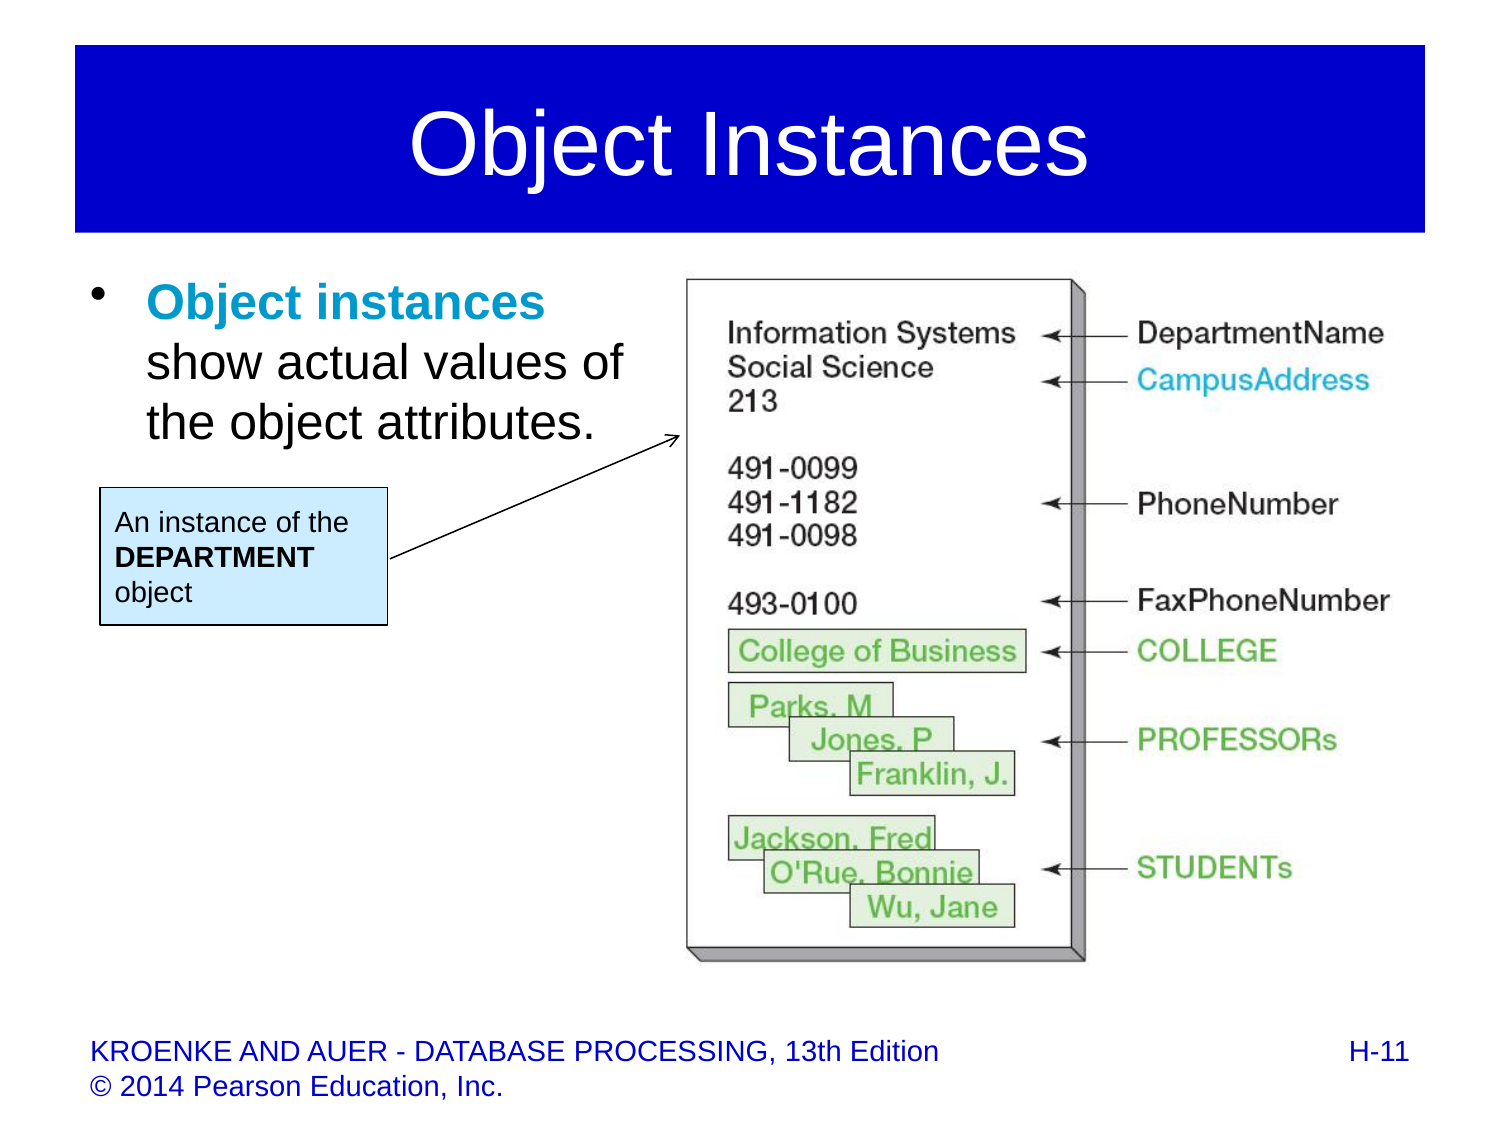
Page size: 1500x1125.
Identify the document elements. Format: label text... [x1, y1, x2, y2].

text_box Object instances show actual values of the object attributes. [74, 262, 663, 488]
slide_number H-11 [1074, 1024, 1426, 1103]
title Object Instances [75, 45, 1425, 233]
text_box An instance of the DEPARTMENT object [98, 433, 669, 627]
footer KROENKE AND AUER - DATABASE PROCESSING, 13th Edition © 2014 Pearson Education, Inc. [74, 1024, 976, 1104]
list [674, 270, 1401, 966]
